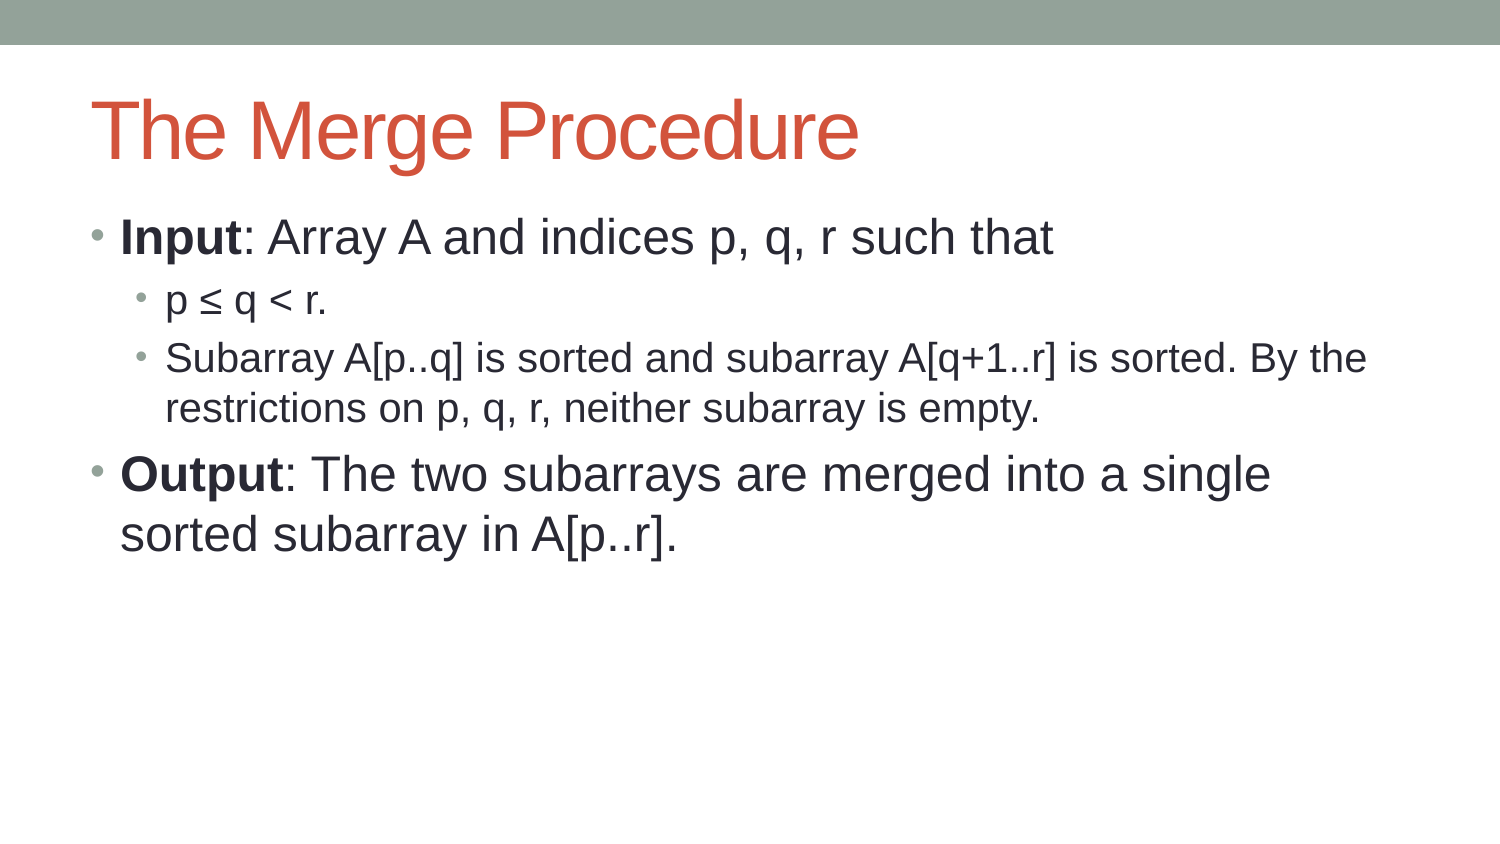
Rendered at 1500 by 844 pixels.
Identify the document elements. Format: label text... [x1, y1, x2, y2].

title The Merge Procedure [75, 65, 1425, 188]
list Input: Array A and indices p, q, r such that p ≤ q < r. Subarray A[p..q] is sorted and subarray A[q+1..r] is sorted. By the restrictions on p, q, r, neither subarray is empty. Output: The two subarrays are merged into a single sorted subarray in A[p..r]. [75, 196, 1425, 797]
